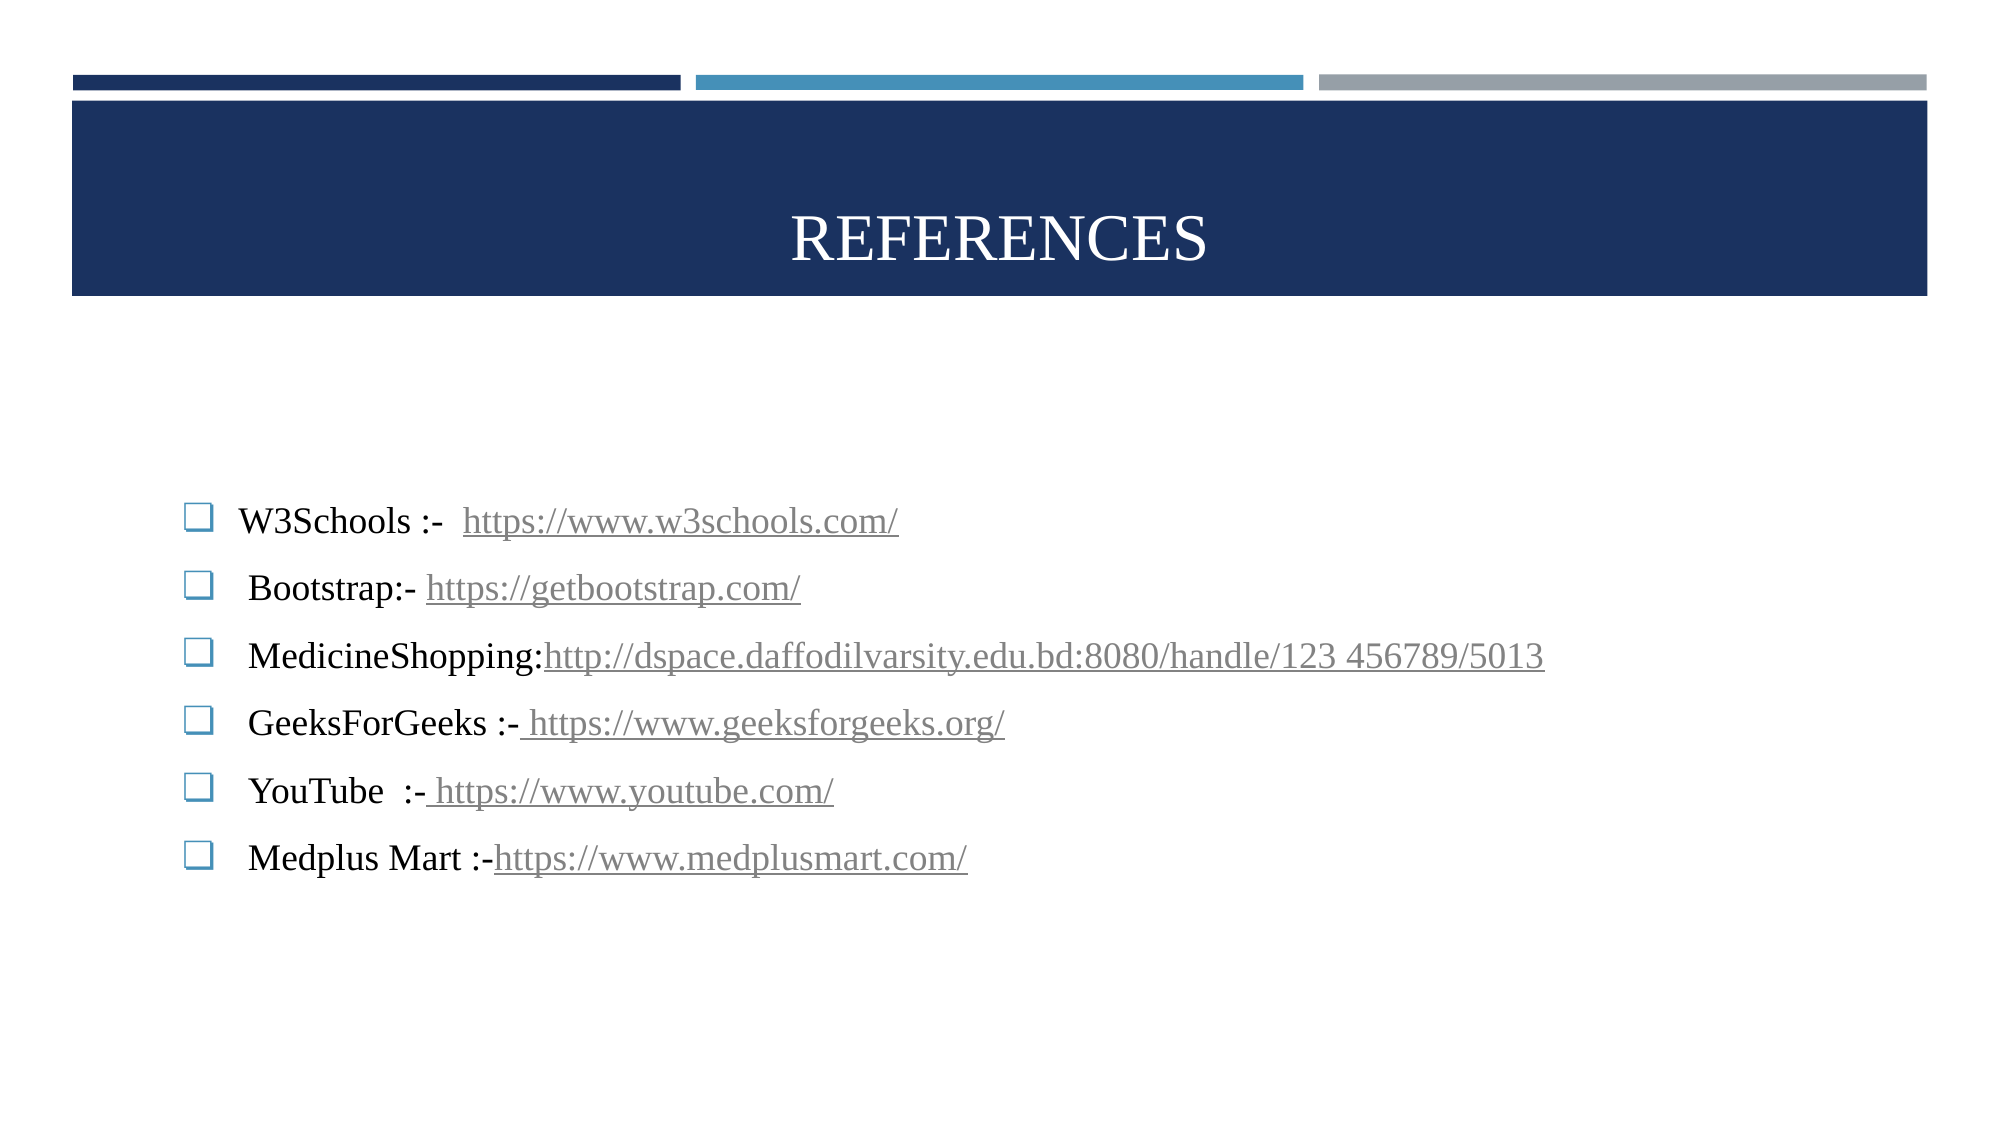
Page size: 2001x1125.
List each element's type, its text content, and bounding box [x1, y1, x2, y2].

title REFERENCES [95, 115, 1905, 282]
list W3Schools :- https://www.w3schools.com/ Bootstrap:- https://getbootstrap.com/ MedicineShopping:http://dspace.daffodilvarsity.edu.bd:8080/handle/123 456789/5013 GeeksForGeeks :- https://www.geeksforgeeks.org/ YouTube :- https://www.youtube.com/ Medplus Mart :-https://www.medplusmart.com/ [73, 307, 1883, 1044]
